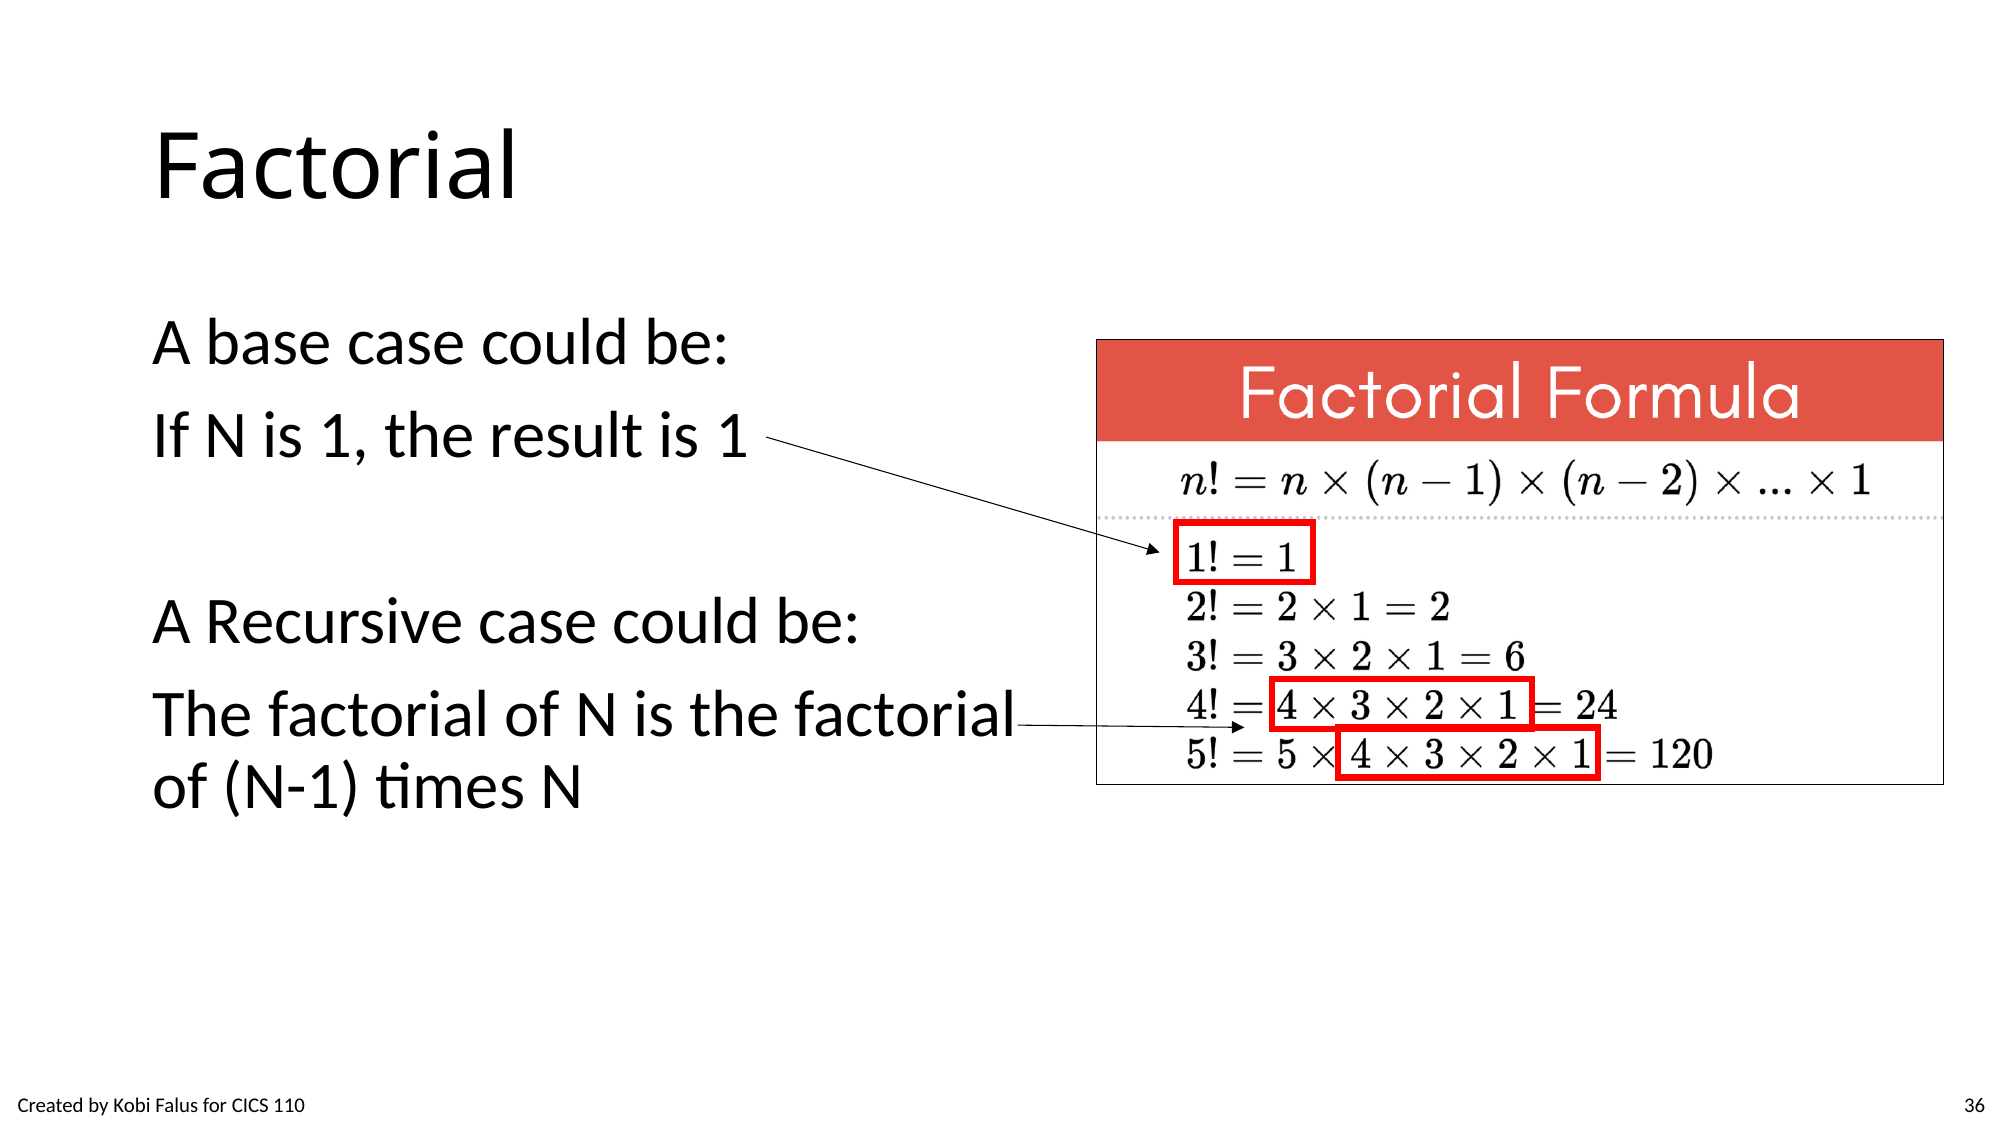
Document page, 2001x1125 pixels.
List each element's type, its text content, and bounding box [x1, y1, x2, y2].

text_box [766, 437, 1160, 553]
title Factorial [137, 59, 1863, 278]
list A base case could be: If N is 1, the result is 1 A Recursive case could be: The factorial of N is the factorial of (N-1) times N [137, 299, 1044, 1014]
picture [1096, 339, 1944, 785]
